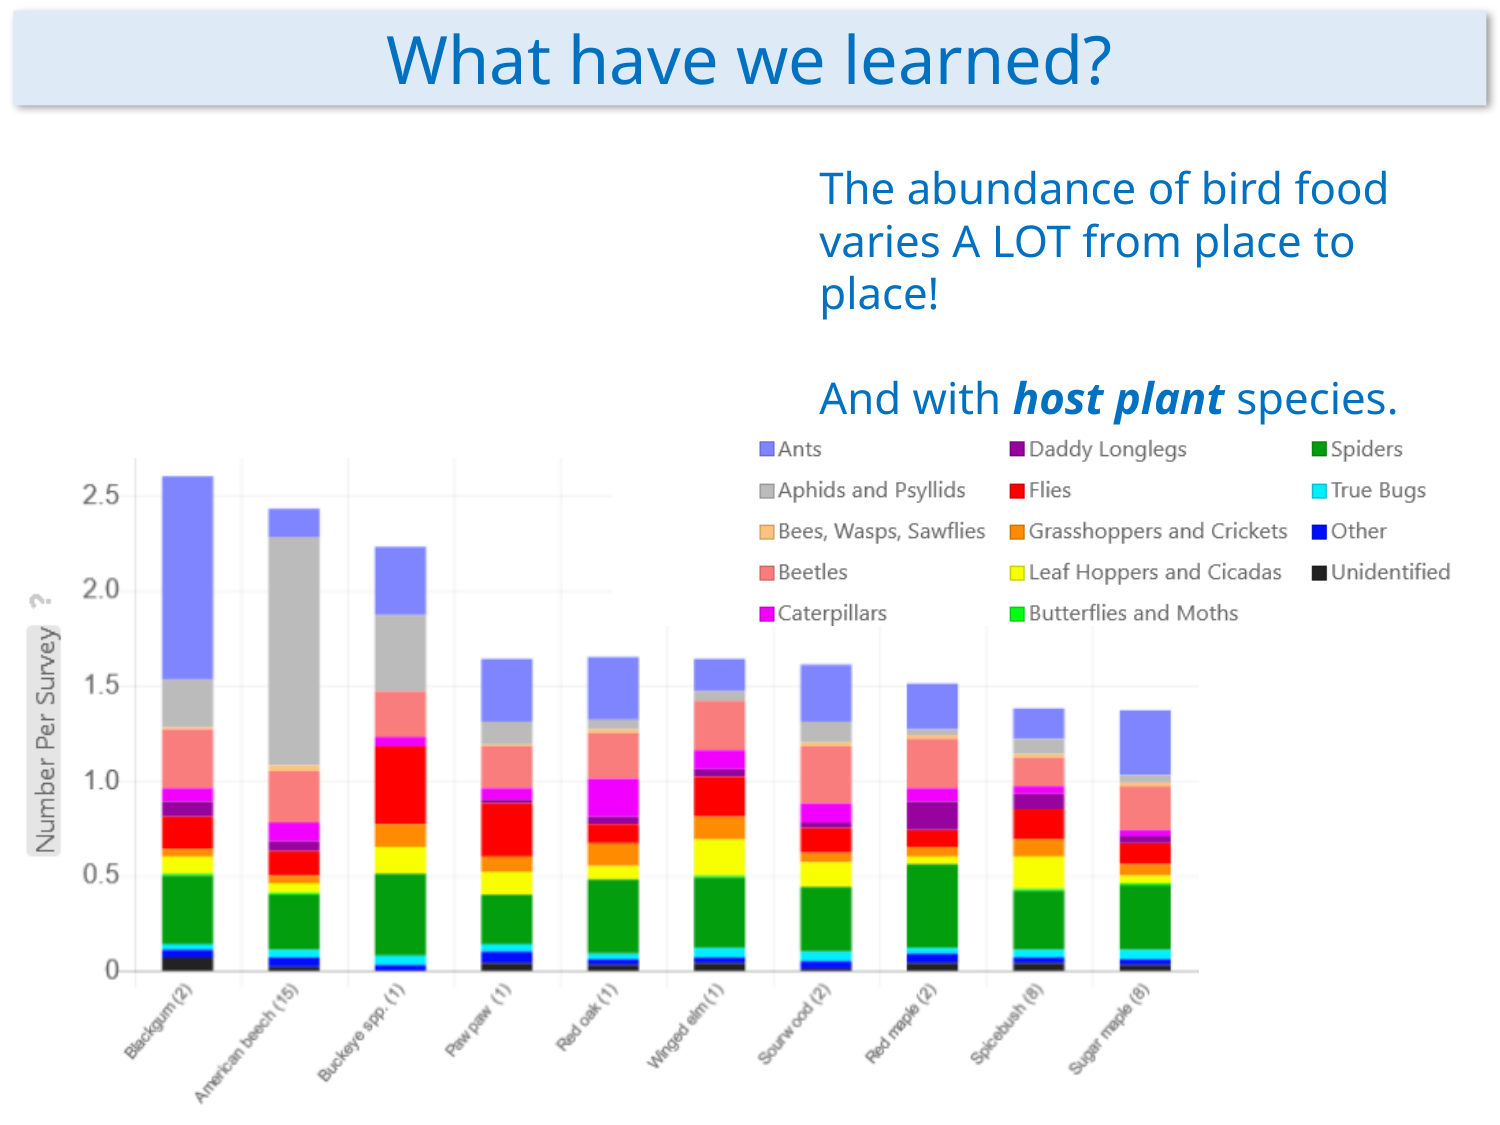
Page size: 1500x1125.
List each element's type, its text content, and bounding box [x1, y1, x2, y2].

text_box What have we learned? [13, 10, 1487, 106]
picture [25, 428, 1475, 1117]
text_box The abundance of bird food varies A LOT from place to place! And with host plant species. [811, 156, 1487, 318]
